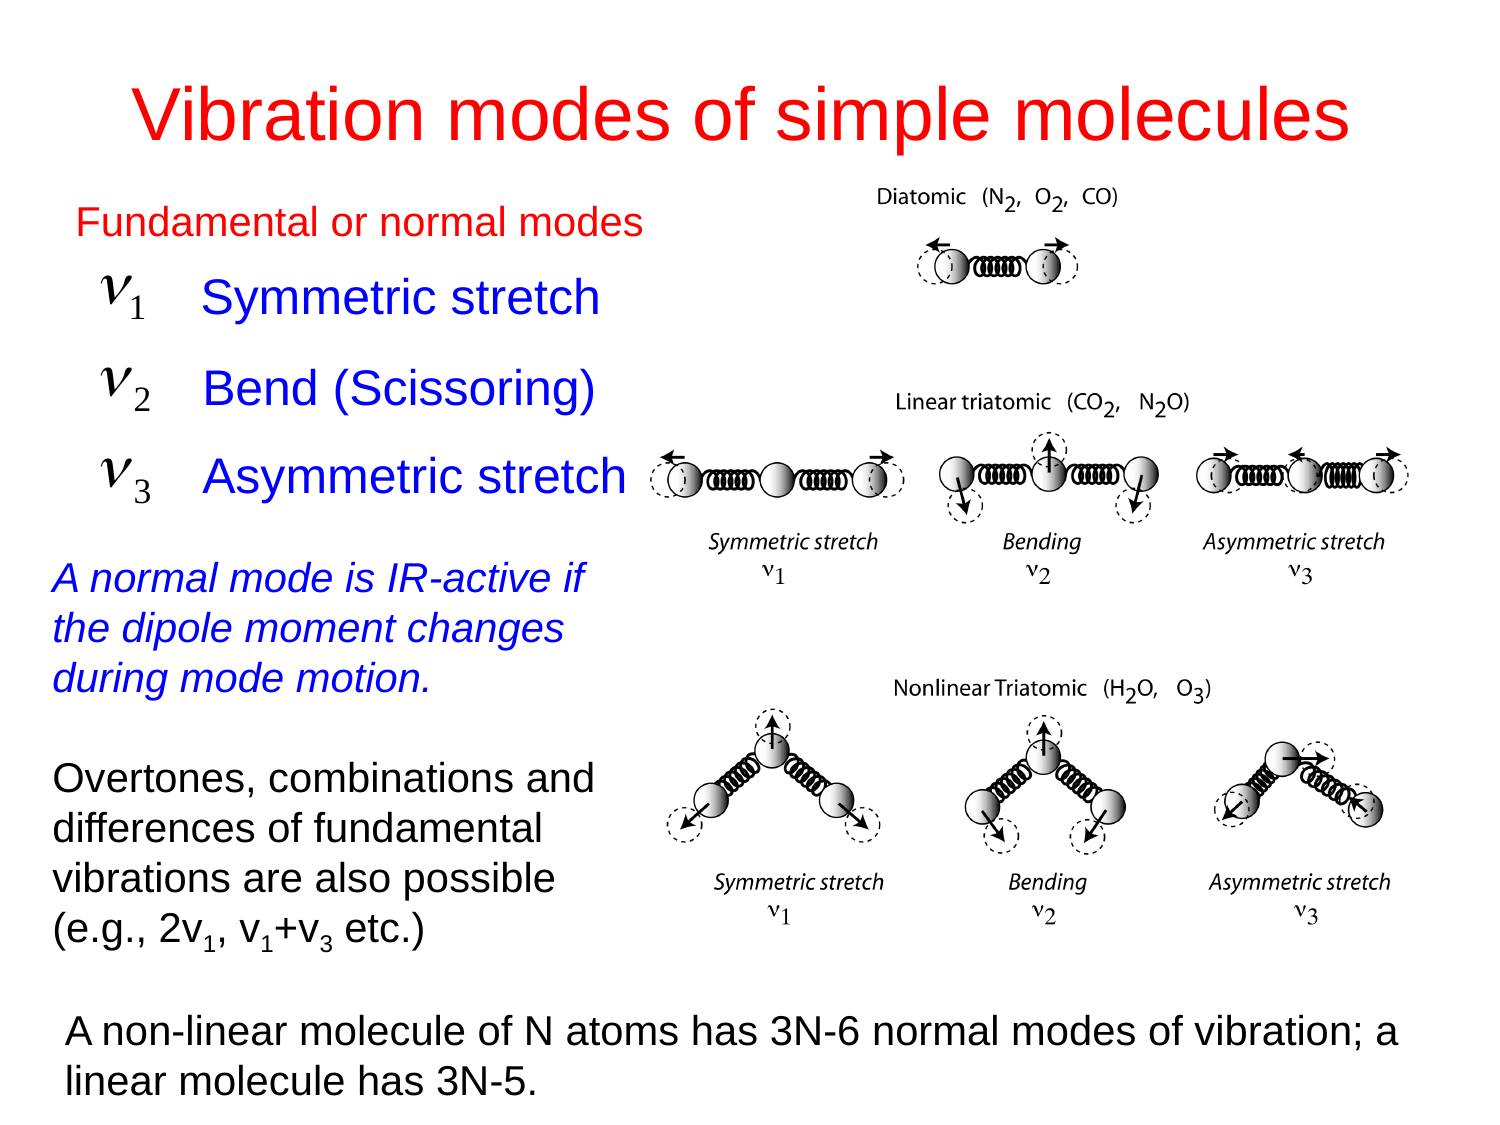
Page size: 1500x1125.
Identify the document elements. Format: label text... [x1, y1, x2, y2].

text_box Fundamental or normal modes [60, 187, 644, 253]
picture [649, 162, 1409, 932]
text_box Symmetric stretch [185, 256, 644, 332]
text_box Bend (Scissoring) [187, 348, 644, 423]
title Vibration modes of simple molecules [58, 37, 1426, 197]
text_box A non-linear molecule of N atoms has 3N-6 normal modes of vibration; a linear molecule has 3N-5. [50, 996, 1465, 1112]
text_box Asymmetric stretch [187, 436, 644, 512]
text_box A normal mode is IR-active if the dipole moment changes during mode motion. Overtones, combinations and differences of fundamental vibrations are also possible (e.g., 2v1, v1+v3 etc.) [37, 542, 650, 1015]
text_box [90, 253, 162, 509]
